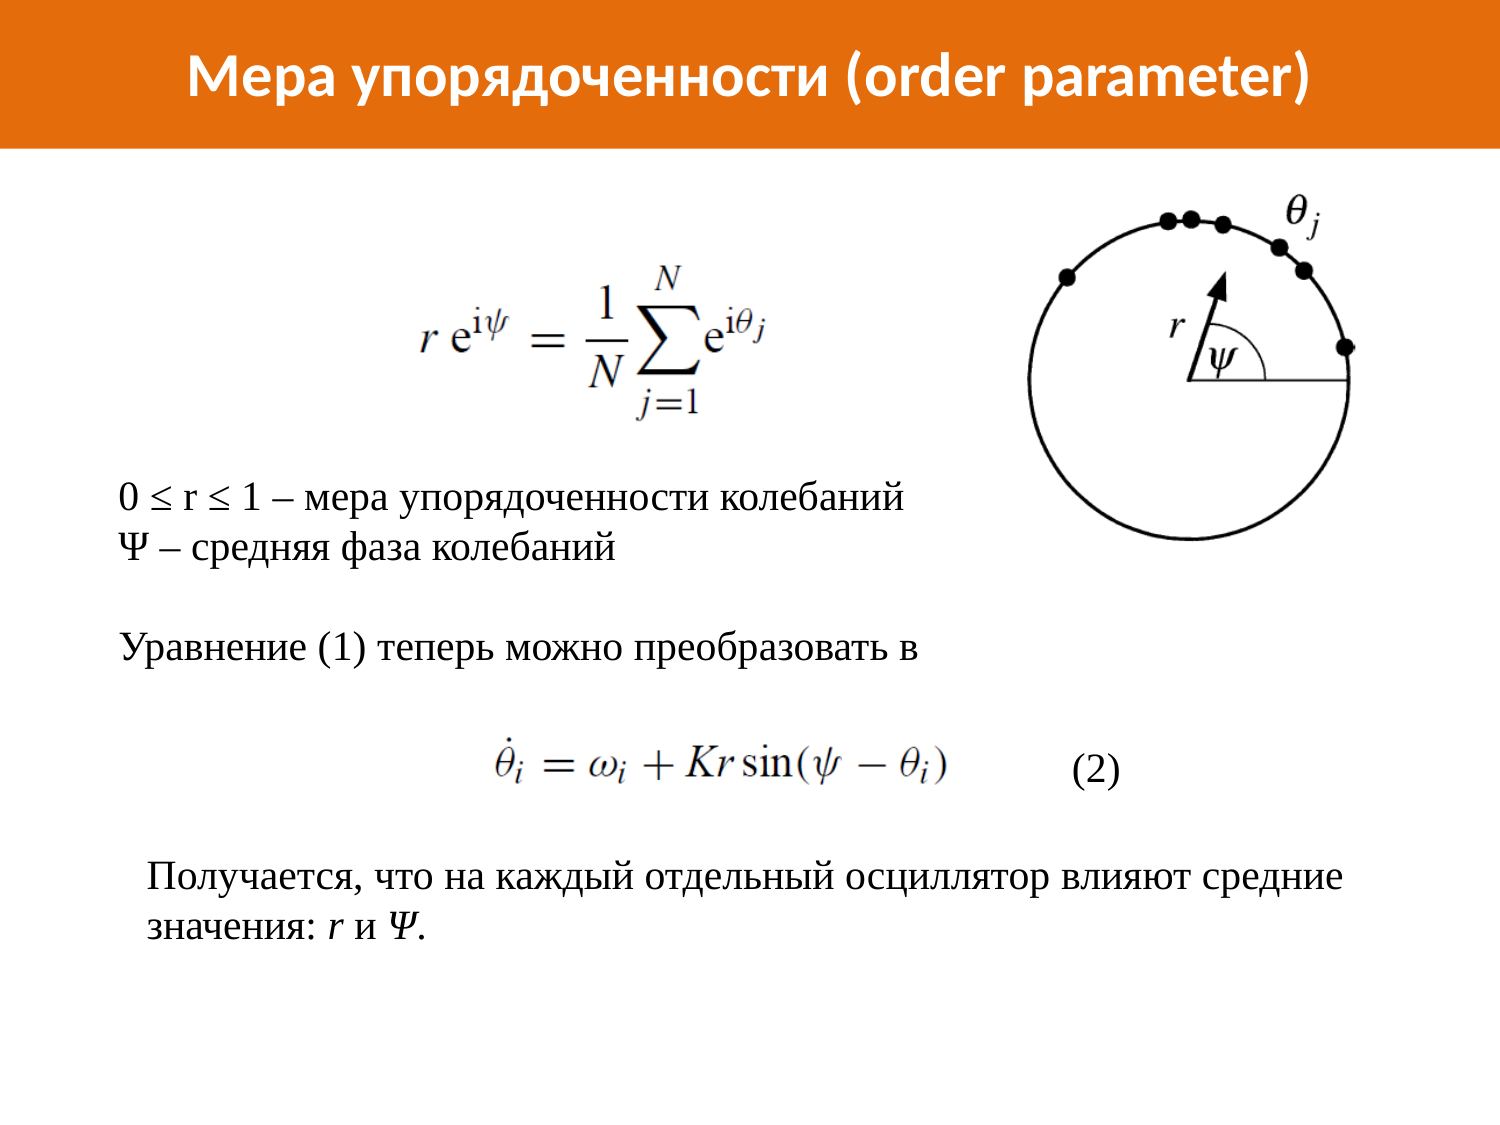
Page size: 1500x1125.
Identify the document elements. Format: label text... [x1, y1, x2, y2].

picture [489, 721, 950, 799]
text_box 0 ≤ r ≤ 1 – мера упорядоченности колебаний Ψ – средняя фаза колебаний Уравнение (1) теперь можно преобразовать в [103, 461, 1013, 677]
text_box Получается, что на каждый отдельный осциллятор влияют средние значения: r и Ψ. [131, 840, 1368, 956]
picture [396, 232, 783, 438]
picture [1012, 172, 1381, 556]
text_box (2) [1057, 733, 1500, 798]
title Мера упорядоченности (order parameter) [0, 0, 1500, 149]
